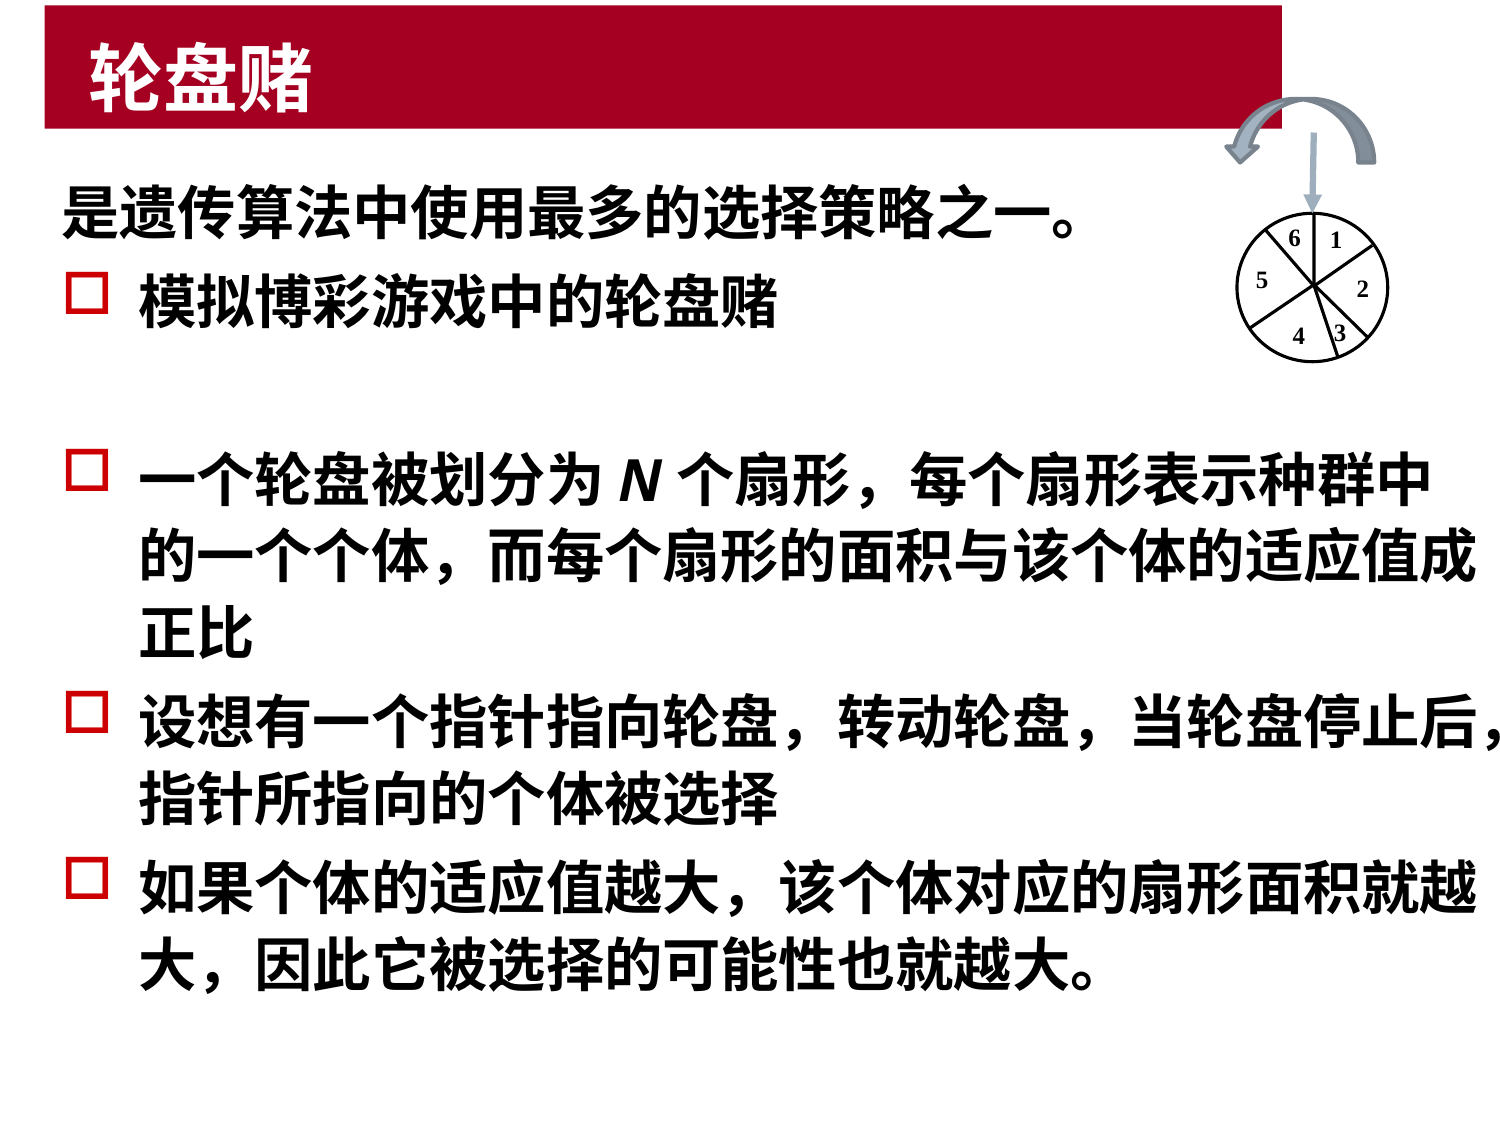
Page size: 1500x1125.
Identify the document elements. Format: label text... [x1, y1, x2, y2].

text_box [1236, 212, 1388, 362]
title 轮盘赌 [44, 5, 1282, 129]
list 是遗传算法中使用最多的选择策略之一。 模拟博彩游戏中的轮盘赌 一个轮盘被划分为N个扇形，每个扇形表示种群中的一个个体，而每个扇形的面积与该个体的适应值成正比 设想有一个指针指向轮盘，转动轮盘，当轮盘停止后，指针所指向的个体被选择 如果个体的适应值越大，该个体对应的扇形面积就越大，因此它被选择的可能性也就越大。 [46, 162, 1500, 1096]
text_box [1224, 96, 1377, 165]
